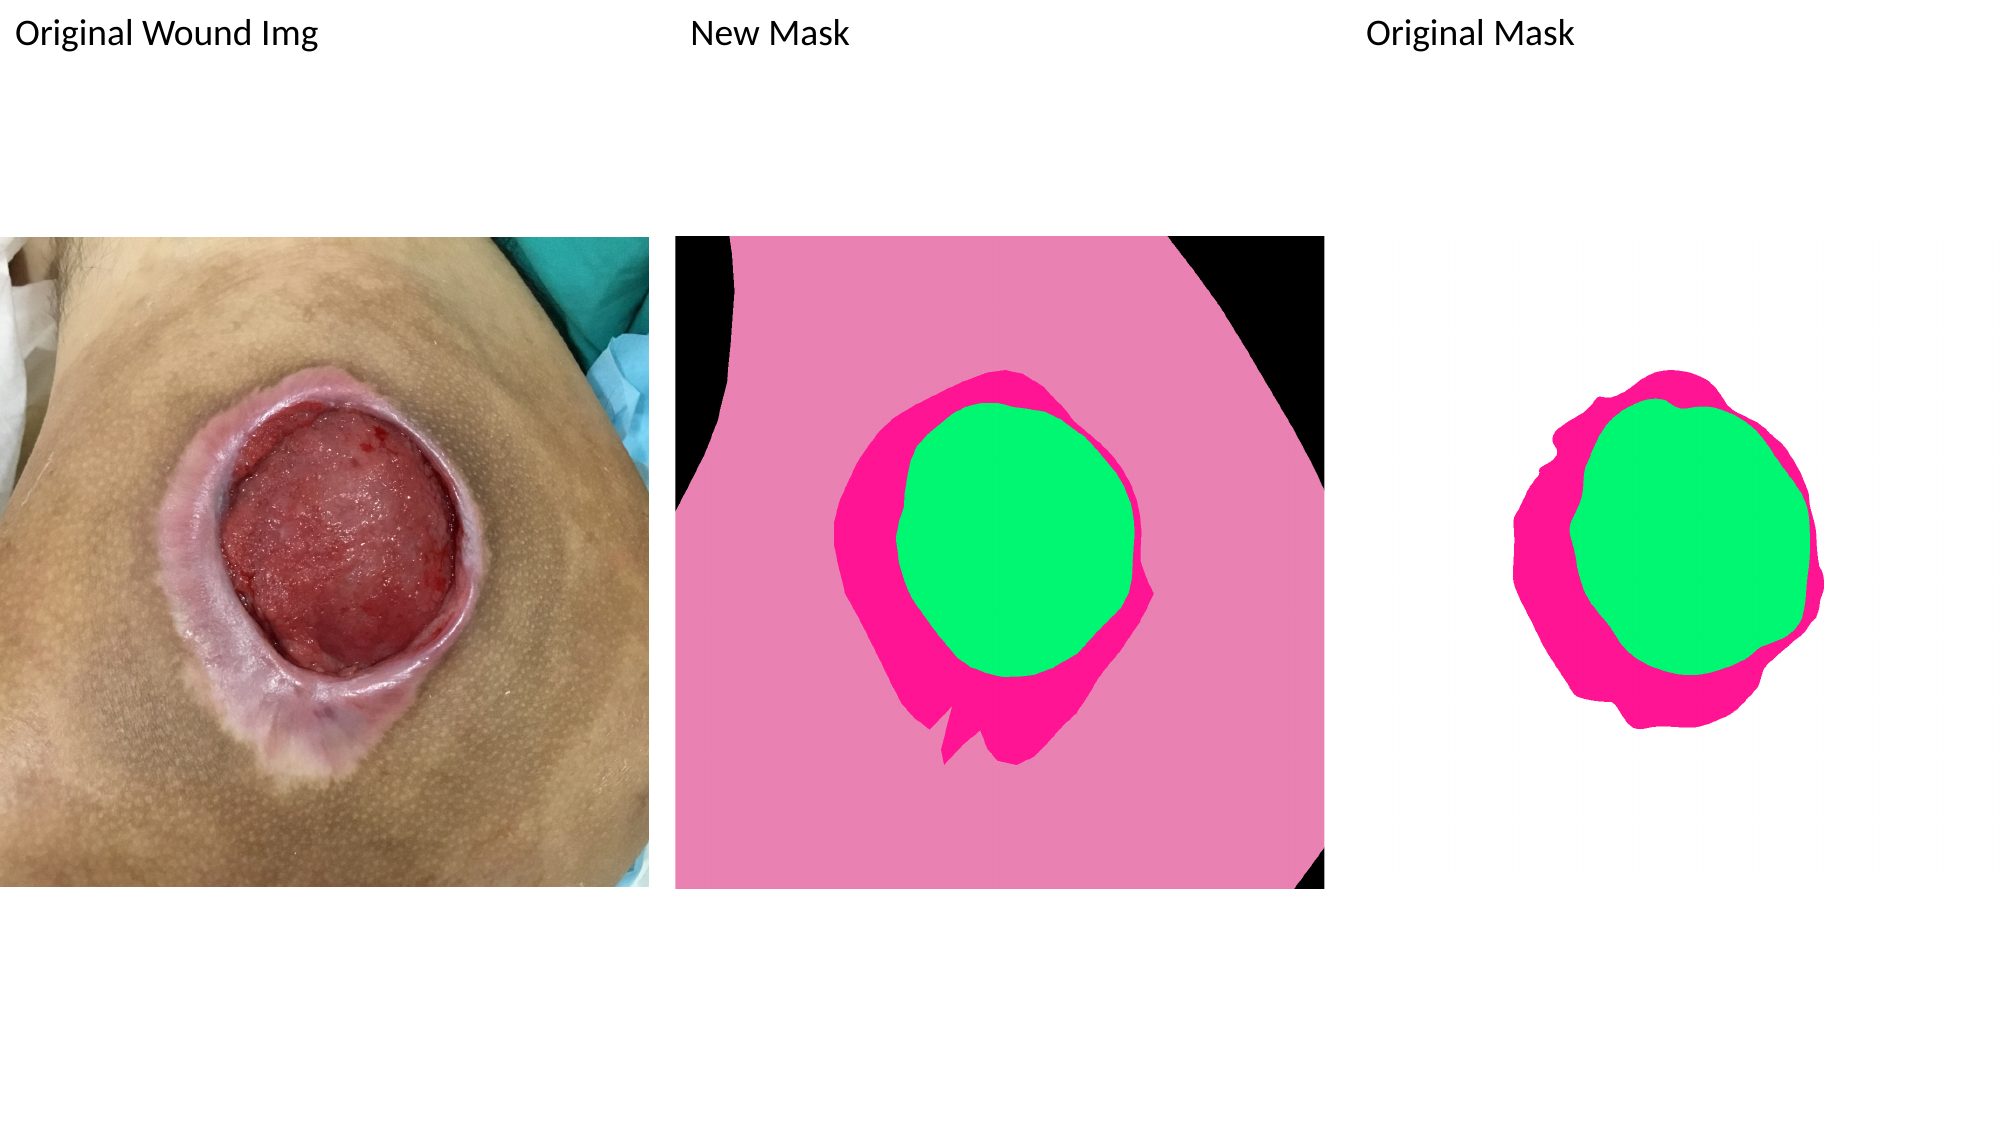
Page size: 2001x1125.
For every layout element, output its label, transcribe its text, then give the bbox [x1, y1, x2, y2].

text_box New Mask [675, 0, 1325, 60]
picture [0, 237, 650, 888]
text_box Original Mask [1350, 0, 2000, 60]
text_box Original Wound Img [0, 0, 650, 60]
picture [675, 235, 1325, 889]
picture [1350, 237, 2000, 888]
